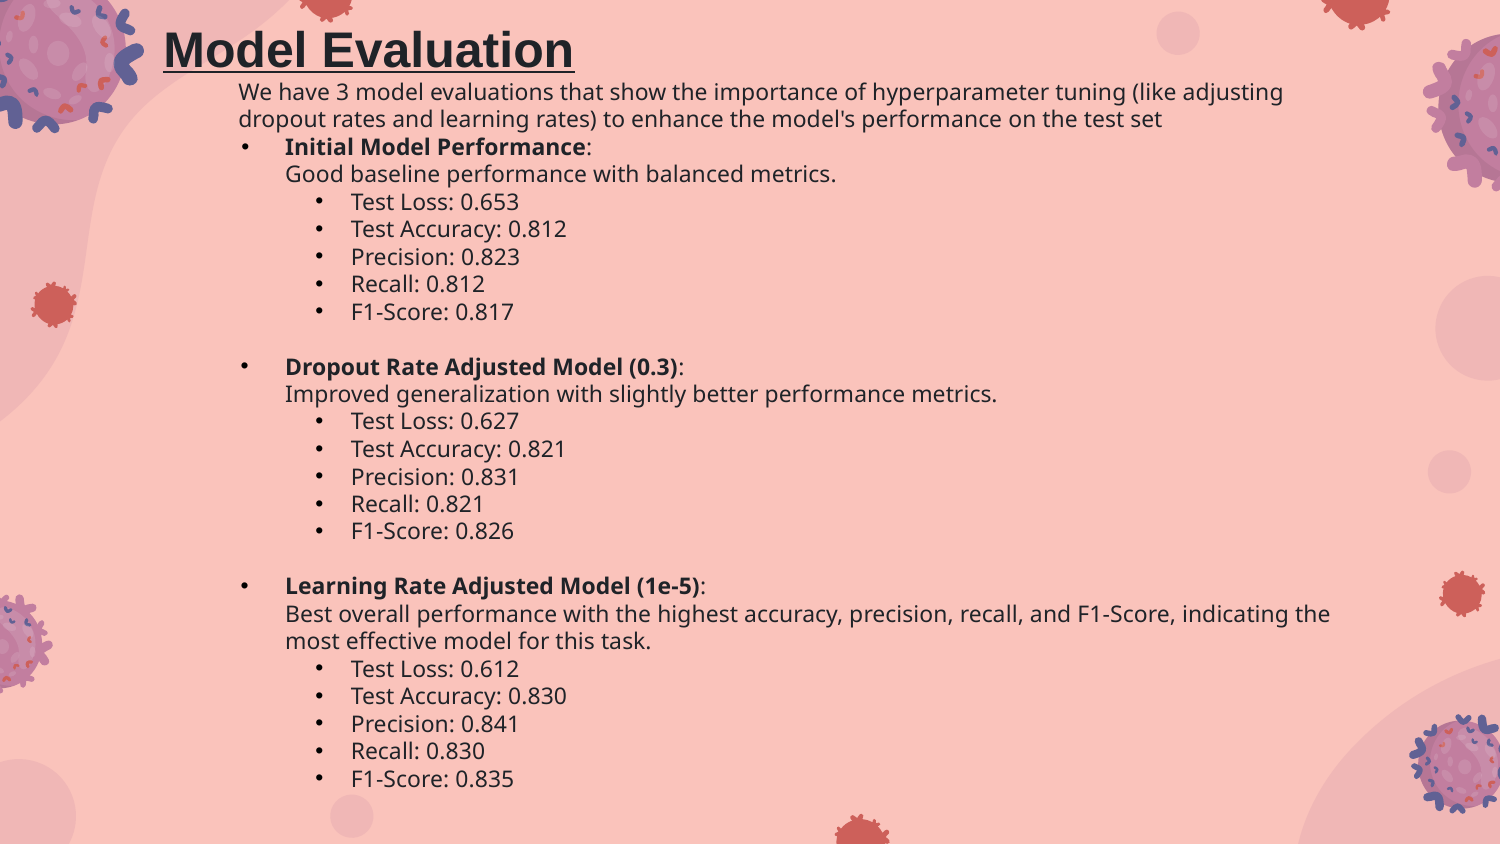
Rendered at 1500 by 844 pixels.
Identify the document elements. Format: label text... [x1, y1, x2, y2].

text_box Model Evaluation We have 3 model evaluations that show the importance of hyperparameter tuning (like adjusting dropout rates and learning rates) to enhance the model's performance on the test set Initial Model Performance: Good baseline performance with balanced metrics. Test Loss: 0.653 Test Accuracy: 0.812 Precision: 0.823 Recall: 0.812 F1-Score: 0.817 Dropout Rate Adjusted Model (0.3): Improved generalization with slightly better performance metrics. Test Loss: 0.627 Test Accuracy: 0.821 Precision: 0.831 Recall: 0.821 F1-Score: 0.826 Learning Rate Adjusted Model (1e-5): Best overall performance with the highest accuracy, precision, recall, and F1-Score, indicating the most effective model for this task. Test Loss: 0.612 Test Accuracy: 0.830 Precision: 0.841 Recall: 0.830 F1-Score: 0.835 [148, 10, 1383, 800]
